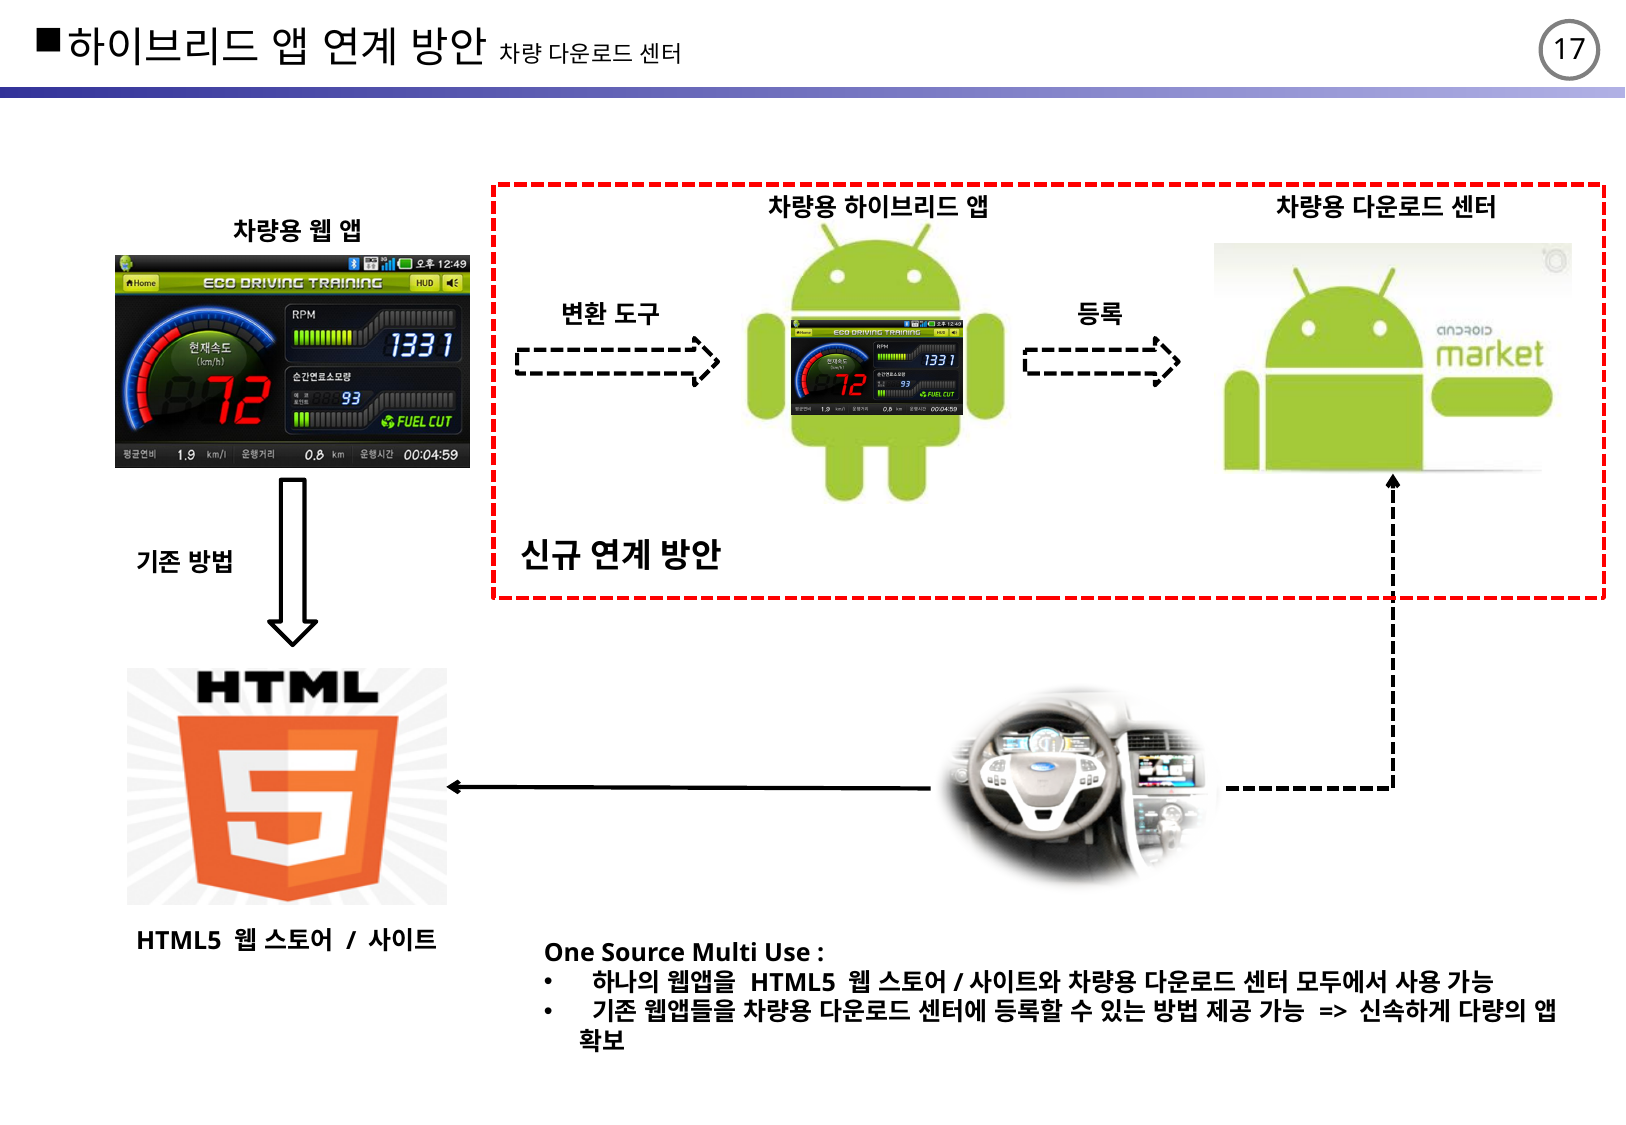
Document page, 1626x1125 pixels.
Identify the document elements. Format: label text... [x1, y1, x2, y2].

text_box 신규 연계 방안 [505, 527, 738, 582]
text_box 차량용 하이브리드 앱 [753, 184, 1005, 218]
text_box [1225, 473, 1394, 789]
picture [115, 255, 471, 469]
picture [930, 680, 1227, 897]
title 하이브리드 앱 연계 방안 차량 다운로드 센터 [16, 5, 1345, 86]
text_box 기존 방법 [121, 538, 250, 584]
picture [1213, 243, 1573, 474]
picture [127, 668, 447, 906]
text_box 차량용 웹 앱 [219, 208, 378, 253]
text_box One Source Multi Use : 하나의 웹앱을 HTML5 웹 스토어/사이트와 차량용 다운로드 센터 모두에서 사용 가능 기존 웹앱들을 차량용 다운로드 센터에 등록할 수 있는 방법 제공 가능 => 신속하게 다량의 앱 확보 [528, 928, 1593, 1064]
text_box [493, 184, 1604, 598]
text_box HTML5 웹 스토어 / 사이트 [103, 916, 470, 962]
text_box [741, 219, 1014, 504]
text_box [269, 479, 317, 646]
